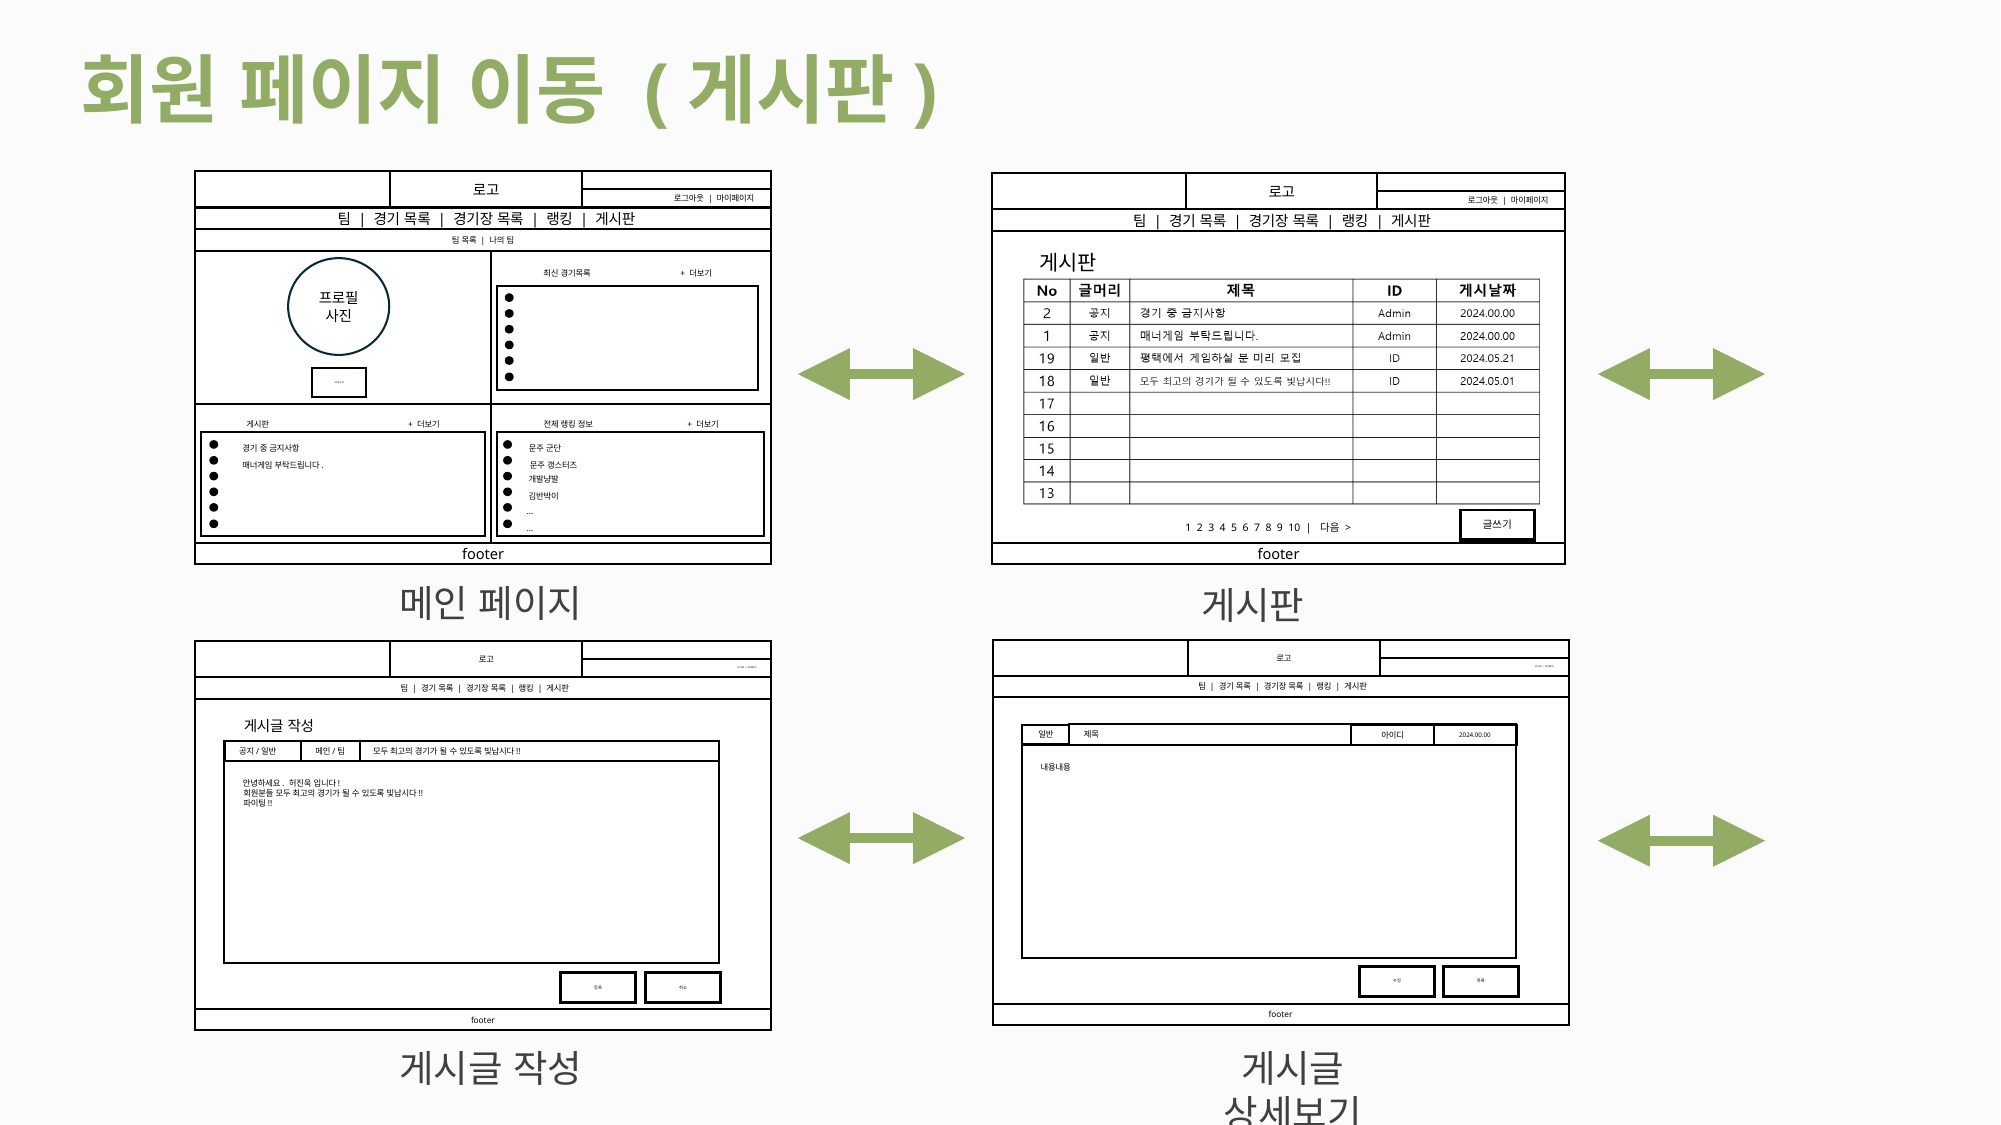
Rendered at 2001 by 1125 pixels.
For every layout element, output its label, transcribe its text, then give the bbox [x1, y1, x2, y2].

text_box 게시판 [1186, 574, 1322, 634]
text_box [991, 172, 1566, 565]
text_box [992, 639, 1570, 1026]
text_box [194, 170, 772, 565]
text_box 게시글 상세보기 [1154, 1037, 1431, 1125]
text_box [194, 640, 772, 1031]
text_box 메인 페이지 [382, 572, 600, 633]
text_box 게시글 작성 [382, 1037, 600, 1098]
text_box 회원 페이지 이동 (게시판) [65, 27, 1091, 160]
